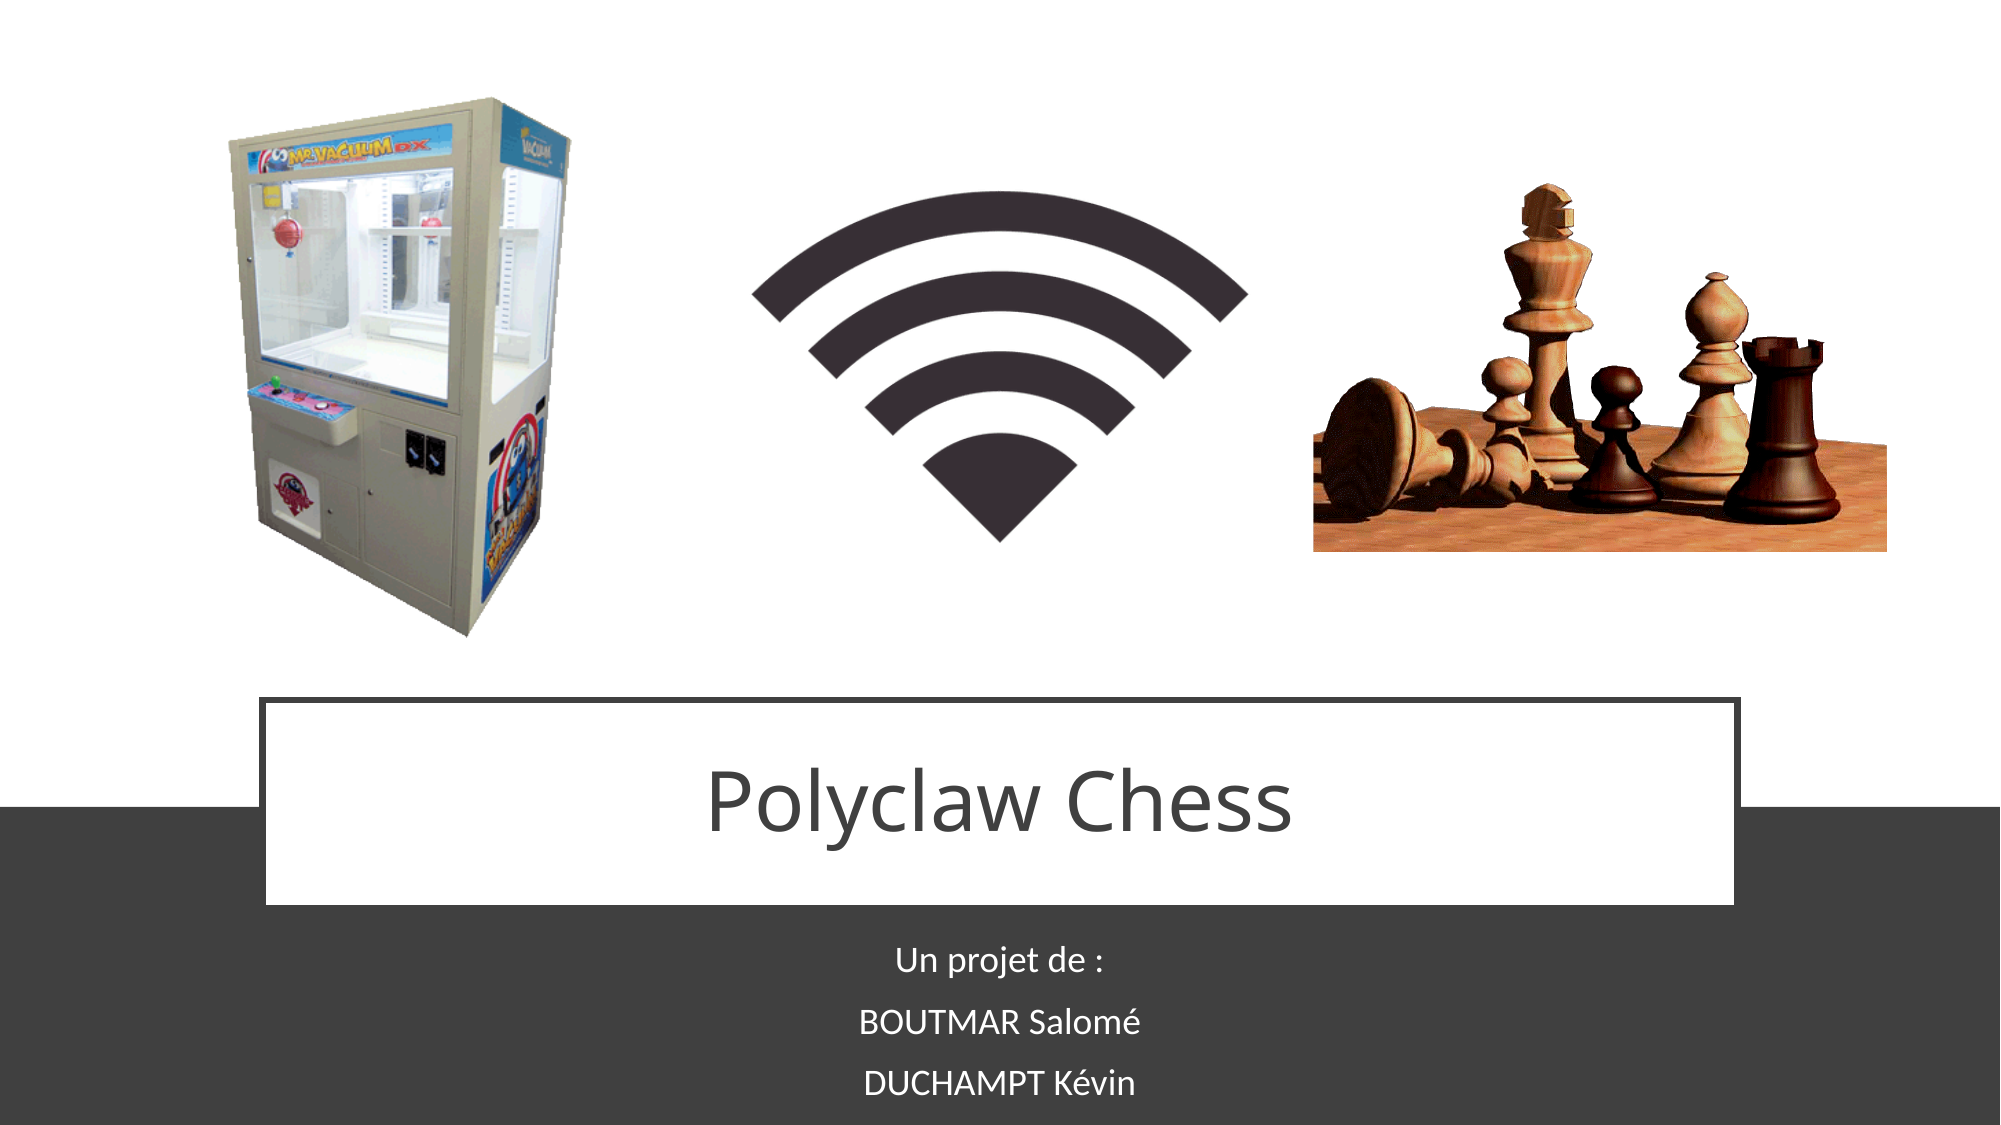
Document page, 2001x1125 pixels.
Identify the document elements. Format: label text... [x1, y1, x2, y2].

subtitle Un projet de : BOUTMAR Salomé DUCHAMPT Kévin [442, 933, 1558, 1125]
picture [1312, 183, 1887, 552]
title Polyclaw Chess [262, 700, 1738, 908]
picture [228, 96, 572, 638]
text_box [0, 806, 2000, 1125]
picture [729, 96, 1271, 638]
